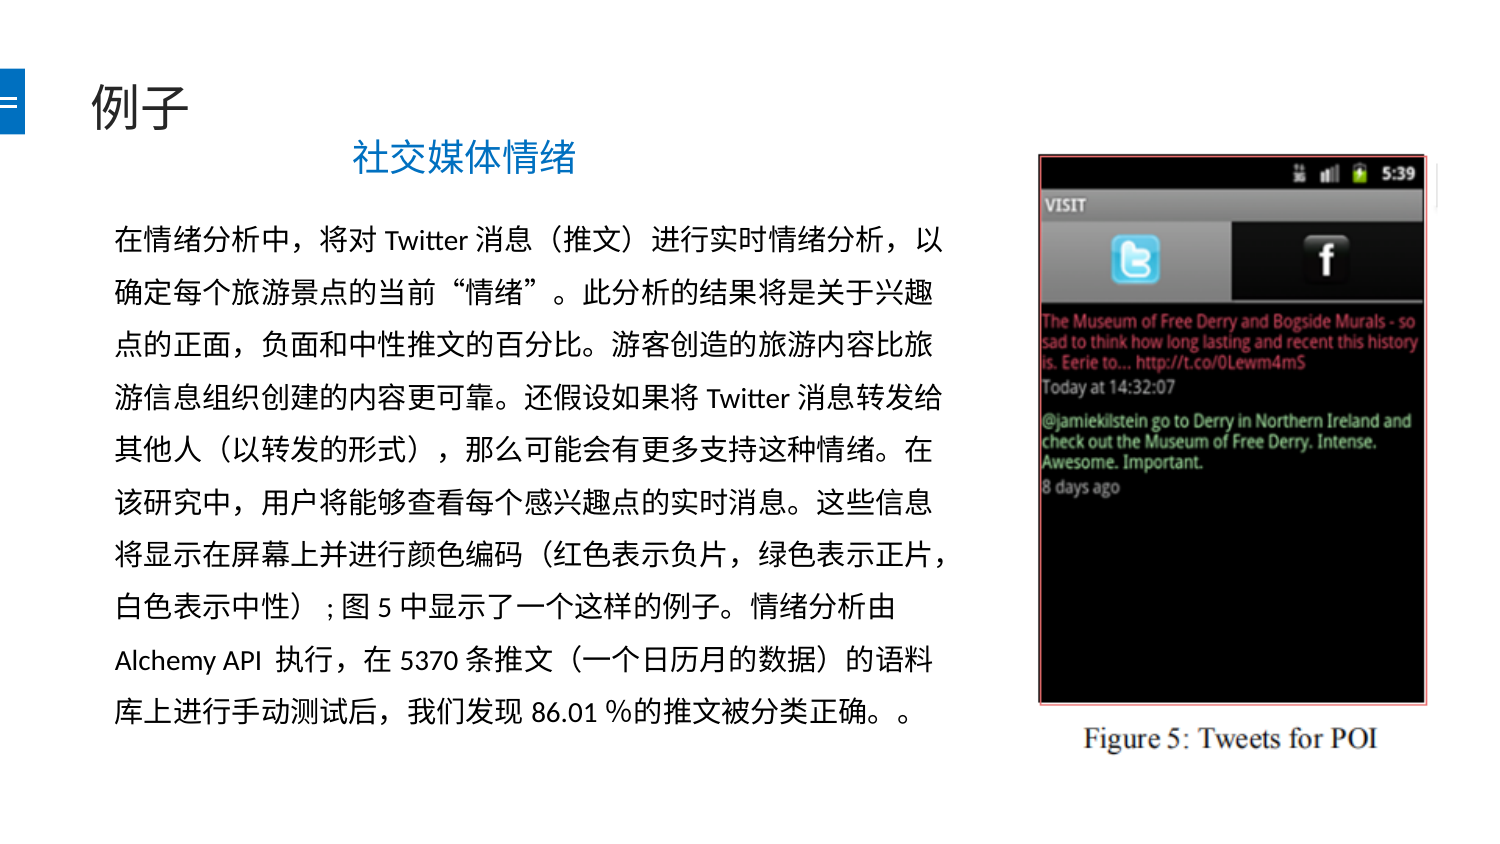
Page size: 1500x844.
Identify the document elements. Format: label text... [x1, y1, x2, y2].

list 社交媒体情绪 [337, 121, 738, 185]
picture [1012, 134, 1438, 760]
title 例子 [75, 71, 1325, 142]
text_box 在情绪分析中，将对Twitter消息（推文）进行实时情绪分析，以确定每个旅游景点的当前“情绪”。此分析的结果将是关于兴趣点的正面，负面和中性推文的百分比。游客创造的旅游内容比旅游信息组织创建的内容更可靠。还假设如果将Twitter消息转发给其他人（以转发的形式），那么可能会有更多支持这种情绪。在该研究中，用户将能够查看每个感兴趣点的实时消息。这些信息将显示在屏幕上并进行颜色编码（红色表示负片，绿色表示正片，白色表示中性）;图5中显示了一个这样的例子。情绪分析由Alchemy API 执行，在5370条推文（一个日历月的数据）的语料库上进行手动测试后，我们发现86.01％的推文被分类正确。。 [99, 196, 963, 789]
